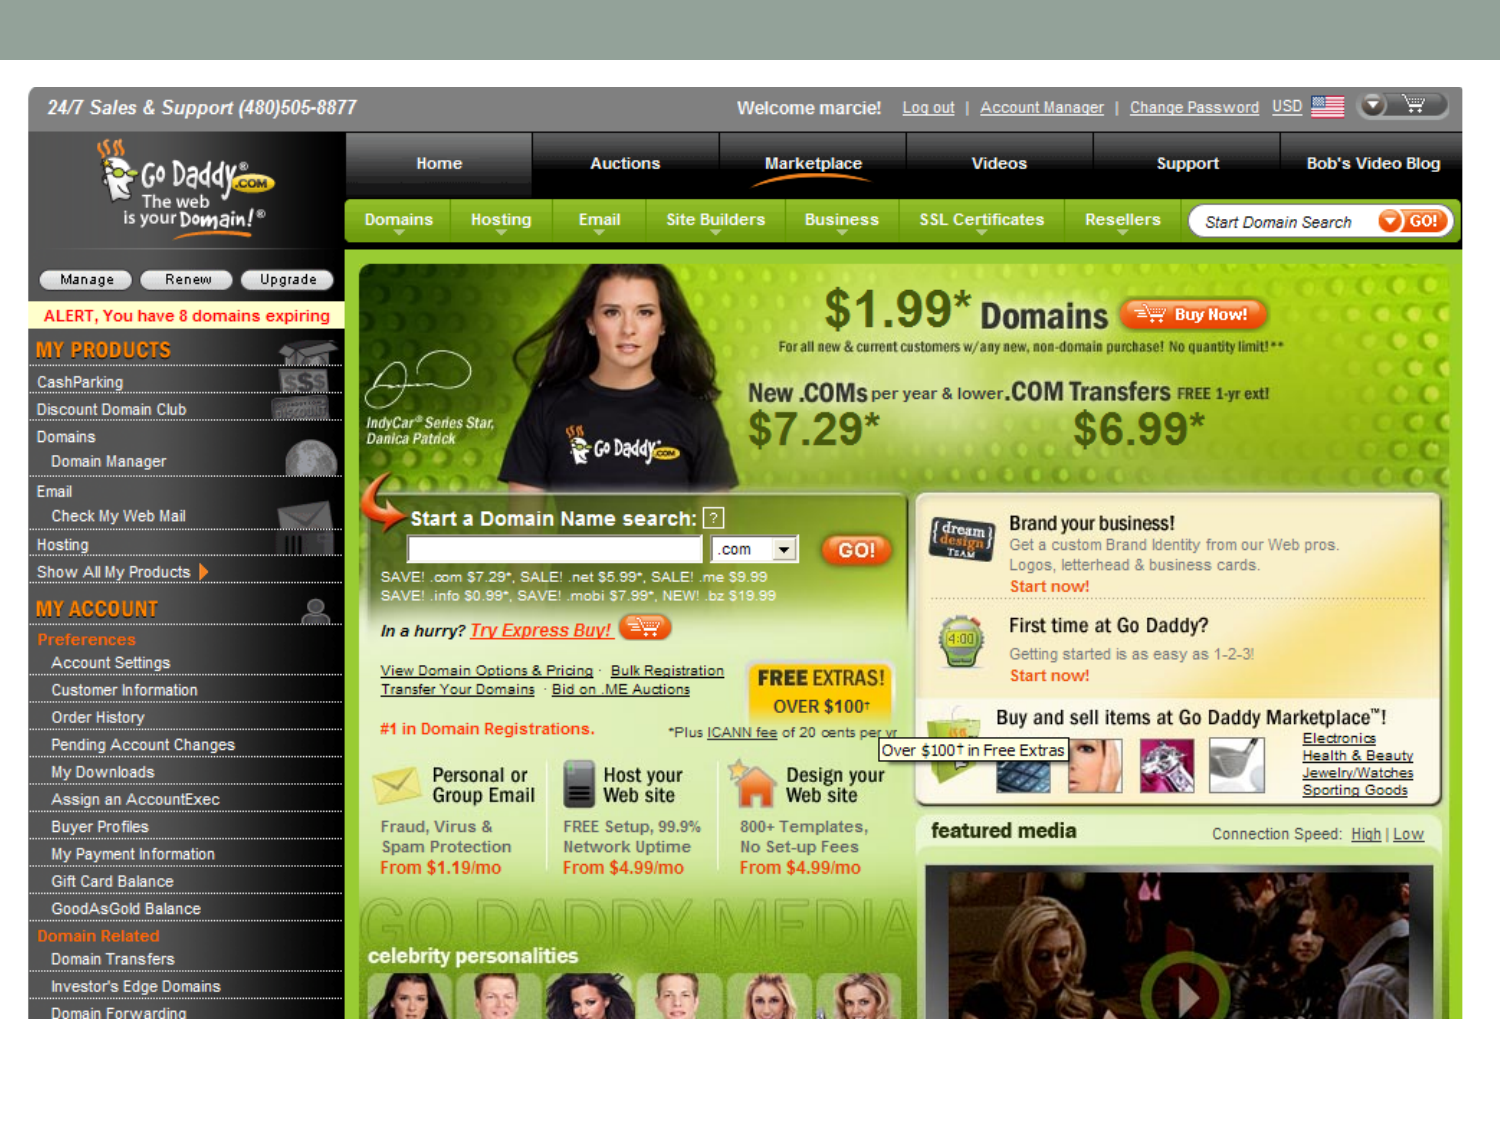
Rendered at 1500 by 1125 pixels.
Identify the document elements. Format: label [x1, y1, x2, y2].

picture [24, 87, 1463, 1020]
